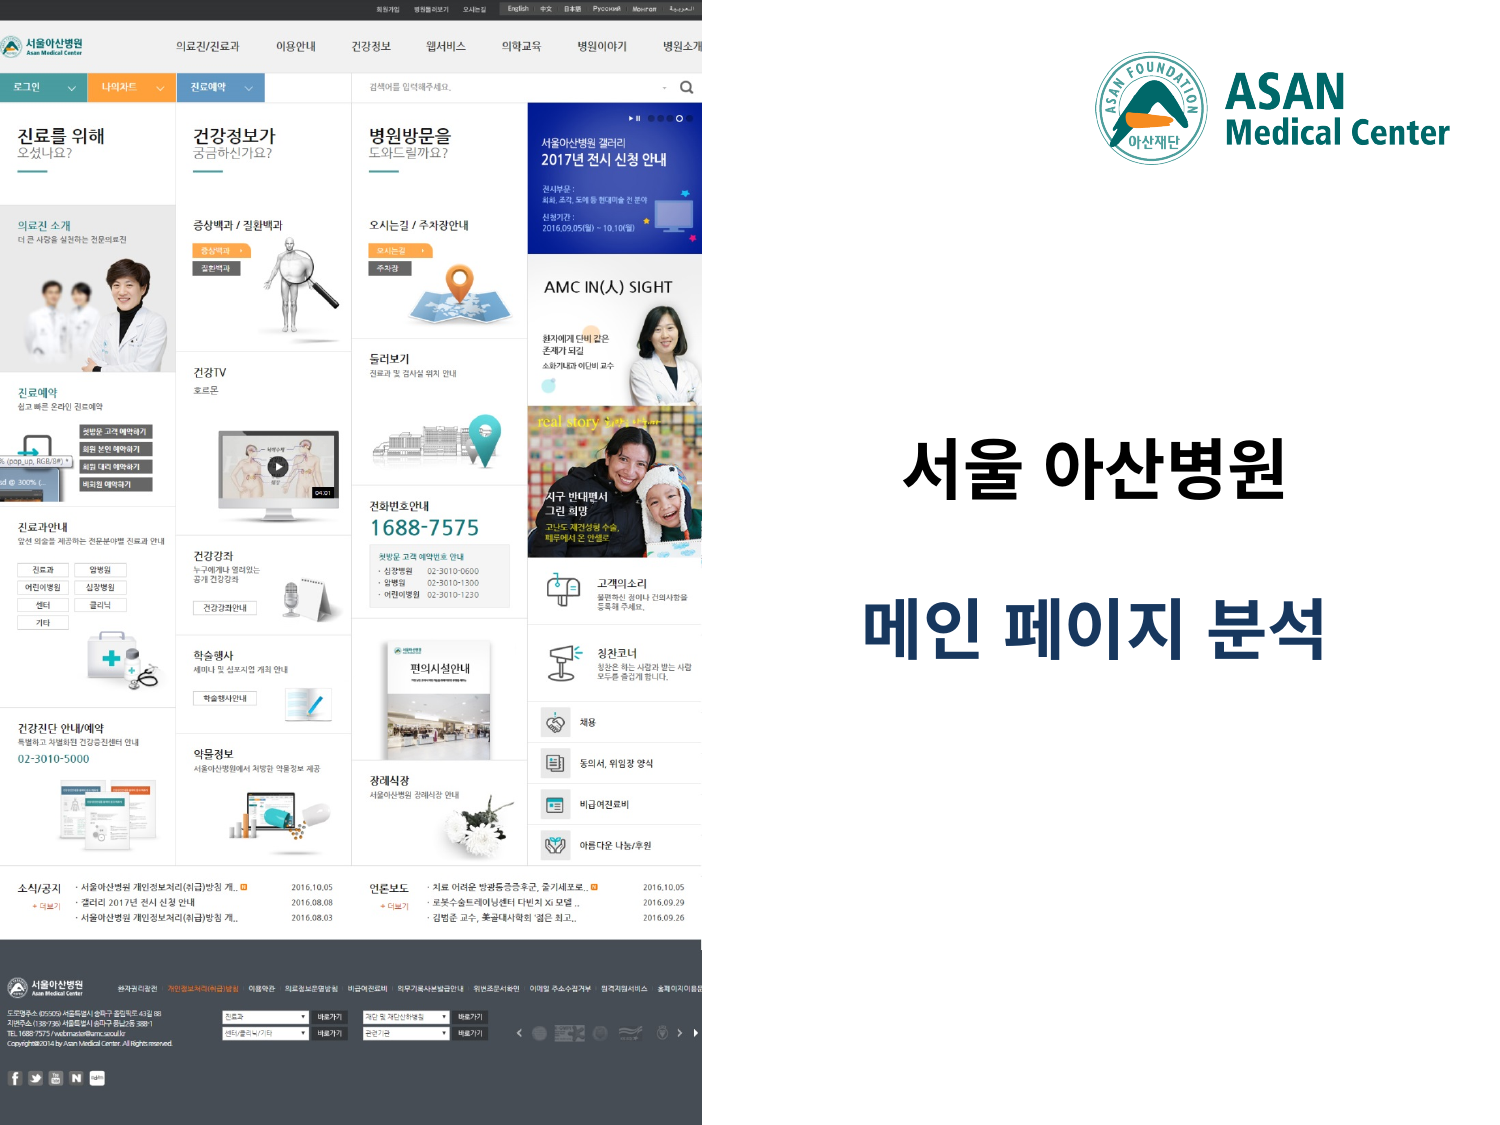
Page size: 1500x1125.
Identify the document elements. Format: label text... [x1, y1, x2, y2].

picture [0, 0, 703, 1125]
text_box 서울 아산병원 메인 페이지 분석 [846, 420, 1345, 676]
picture [1095, 51, 1451, 165]
